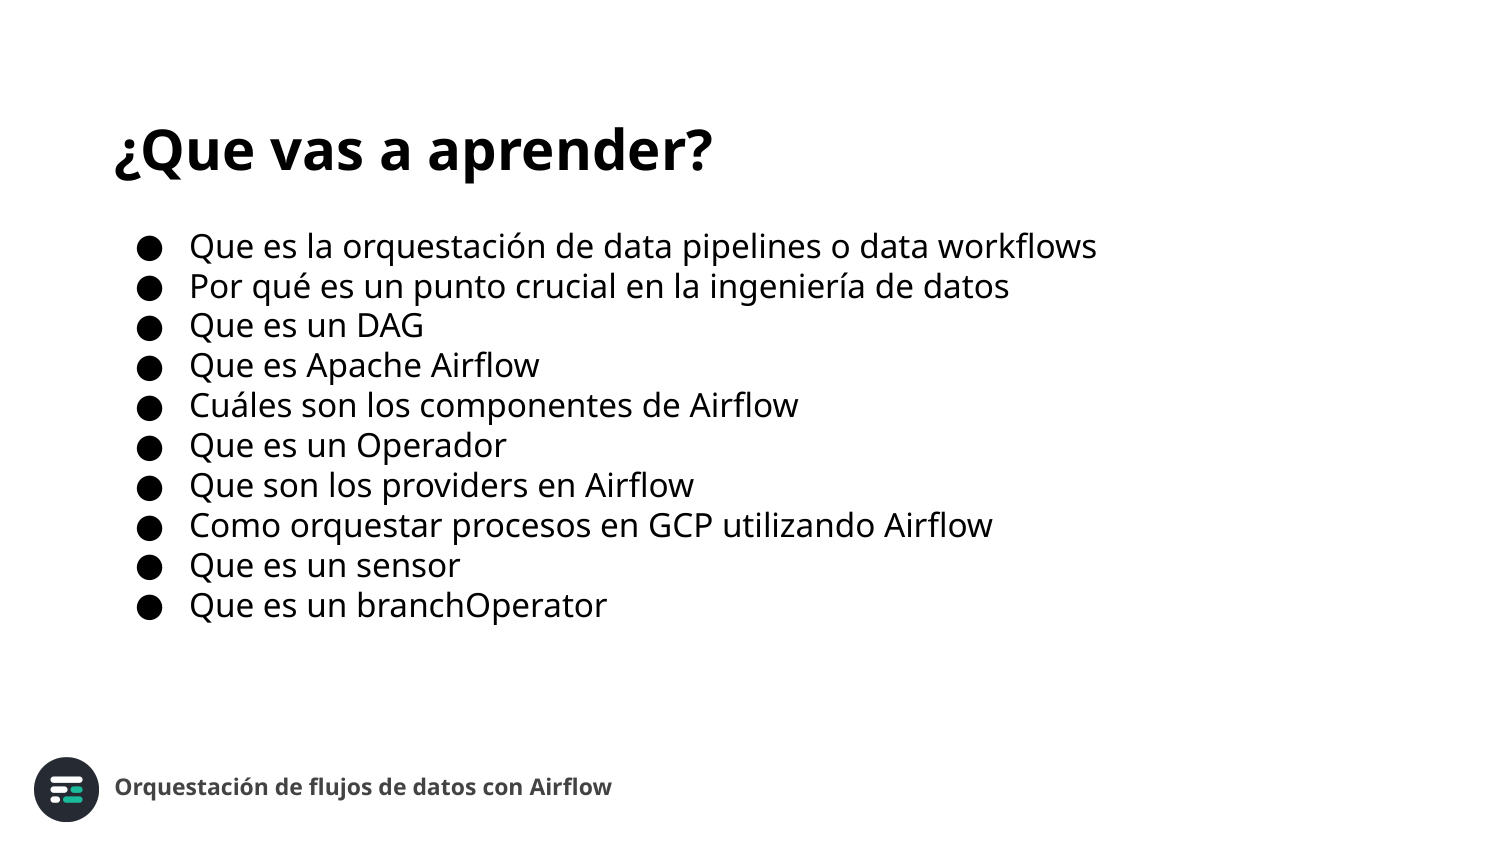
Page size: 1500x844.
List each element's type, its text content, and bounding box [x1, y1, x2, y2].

picture [33, 756, 100, 823]
text_box Orquestación de flujos de datos con Airflow [104, 759, 649, 815]
text_box ¿Que vas a aprender? [99, 99, 1382, 210]
text_box Que es la orquestación de data pipelines o data workflows Por qué es un punto crucial en la ingeniería de datos Que es un DAG Que es Apache Airflow Cuáles son los componentes de Airflow Que es un Operador Que son los providers en Airflow Como orquestar procesos en GCP utilizando Airflow Que es un sensor Que es un branchOperator [99, 210, 1330, 650]
